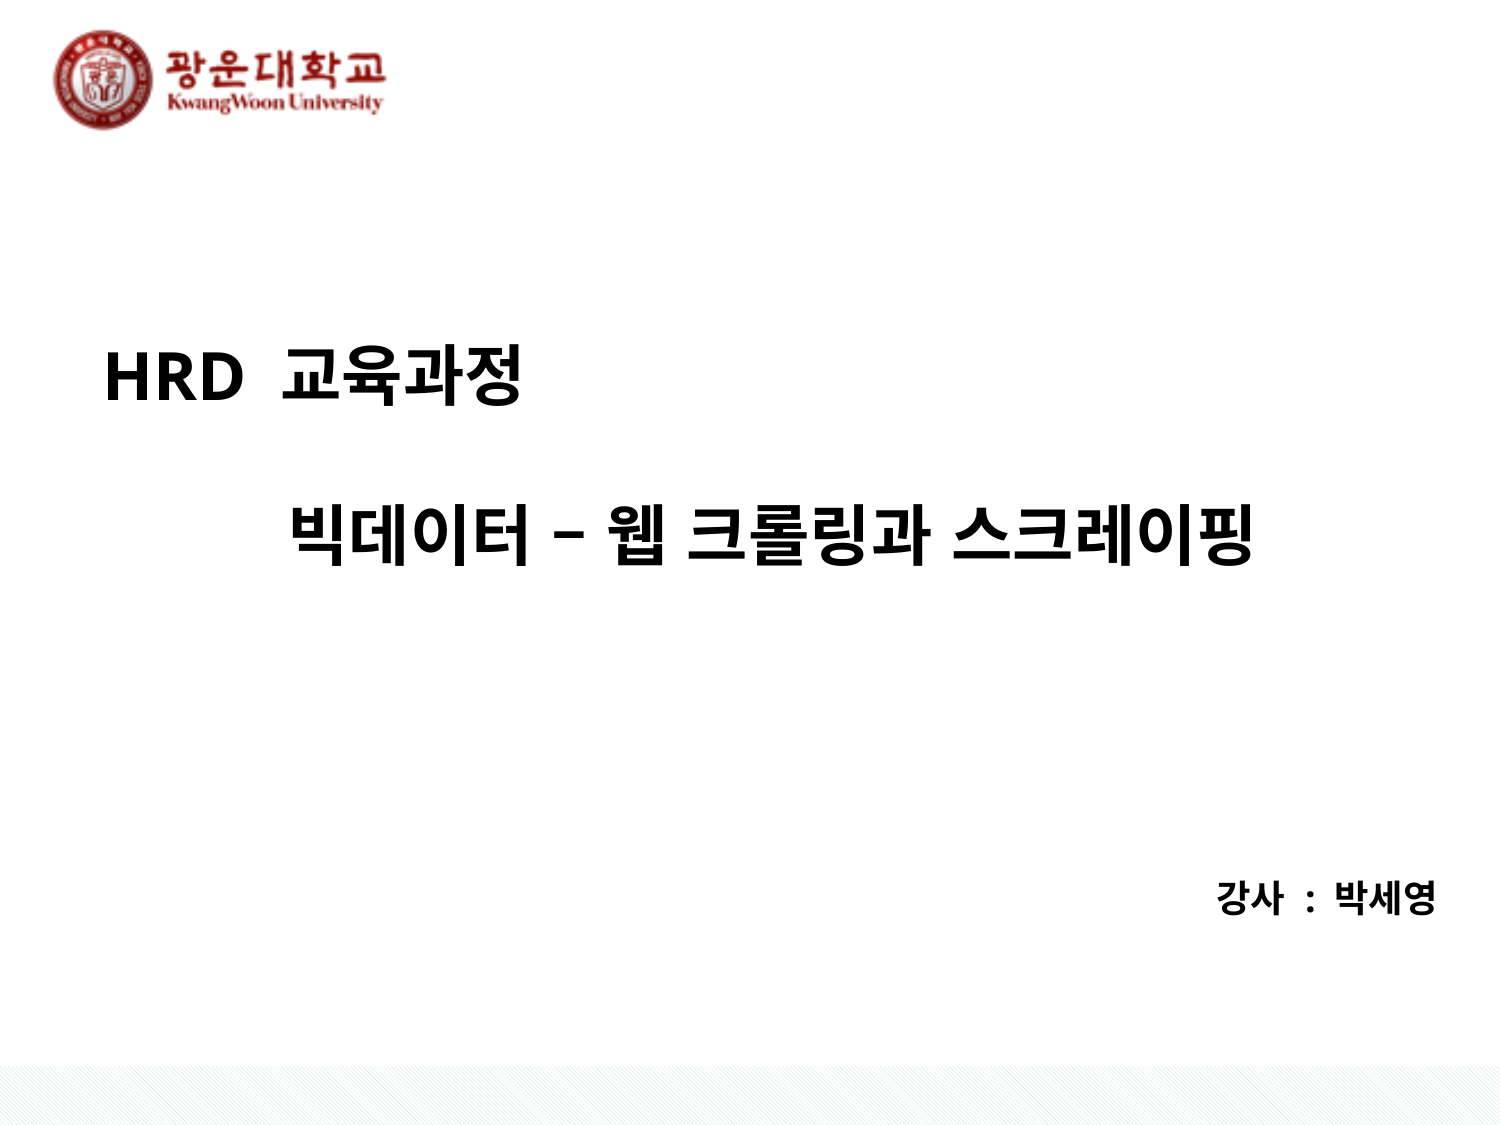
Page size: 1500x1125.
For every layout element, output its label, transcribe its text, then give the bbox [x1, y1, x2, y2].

text_box HRD 교육과정 빅데이터 – 웹 크롤링과 스크레이핑 [88, 326, 1275, 661]
picture [30, 24, 405, 138]
text_box 강사 : 박세영 [702, 867, 1453, 928]
